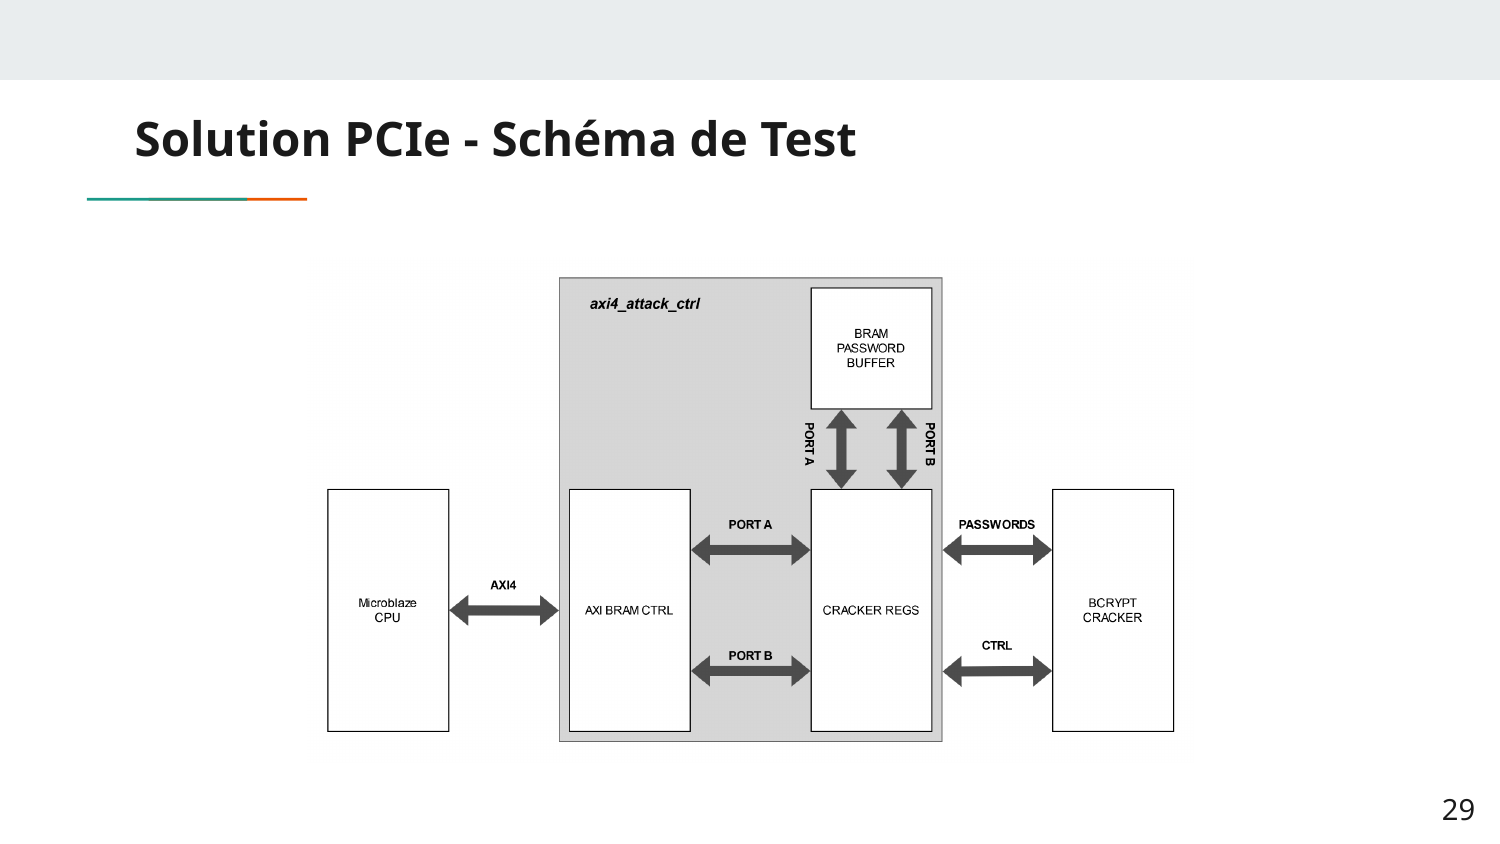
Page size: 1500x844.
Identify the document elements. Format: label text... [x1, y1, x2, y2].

title Solution PCIe - Schéma de Test [119, 93, 1381, 182]
picture [306, 257, 1194, 763]
slide_number ‹#› [1400, 779, 1491, 844]
